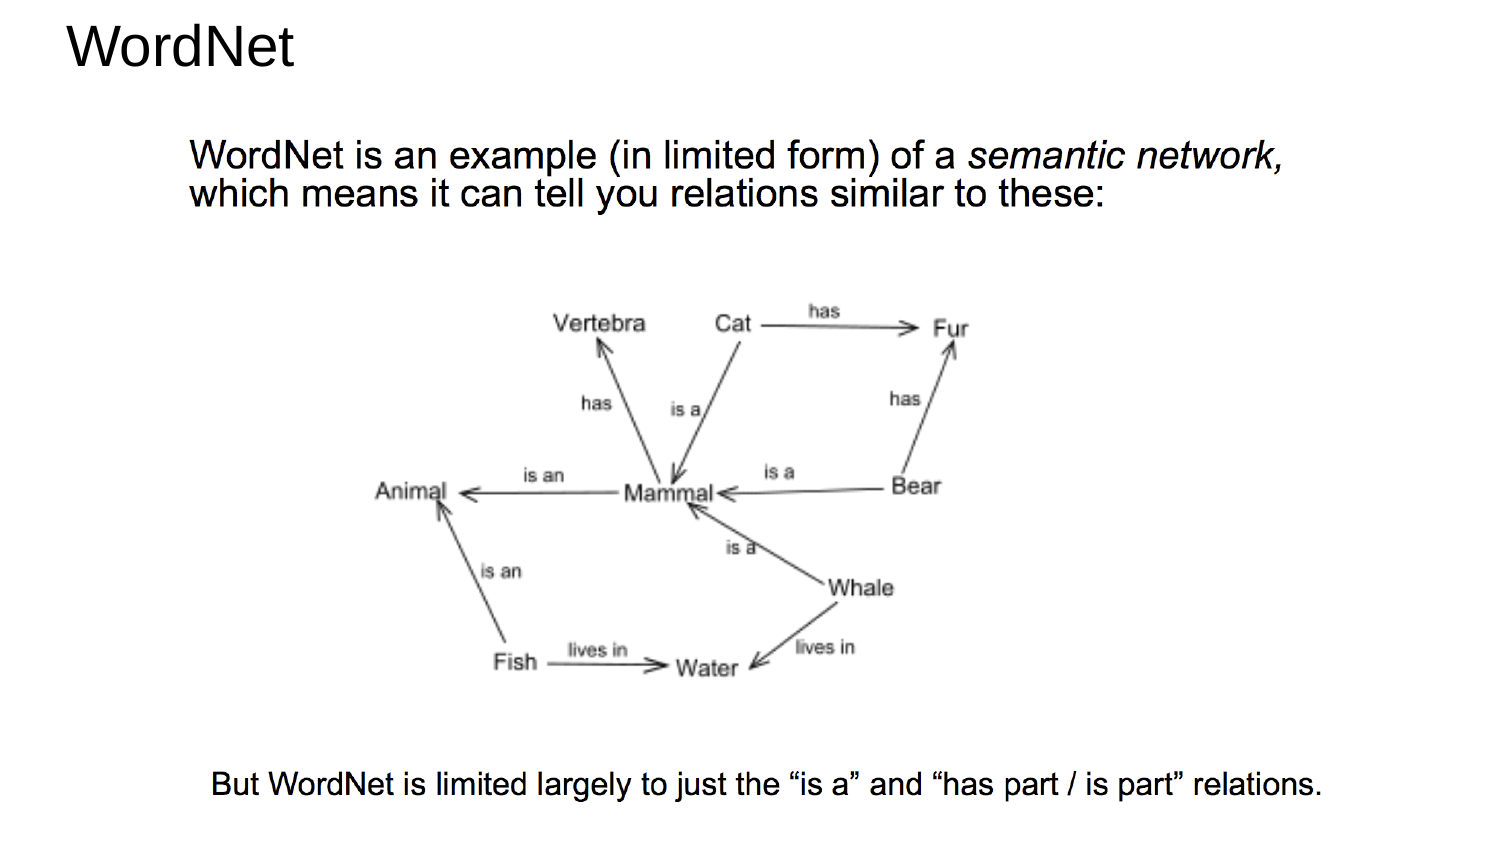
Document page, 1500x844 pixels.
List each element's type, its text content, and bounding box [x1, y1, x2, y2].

picture [167, 125, 1332, 809]
title WordNet [51, 0, 1449, 87]
